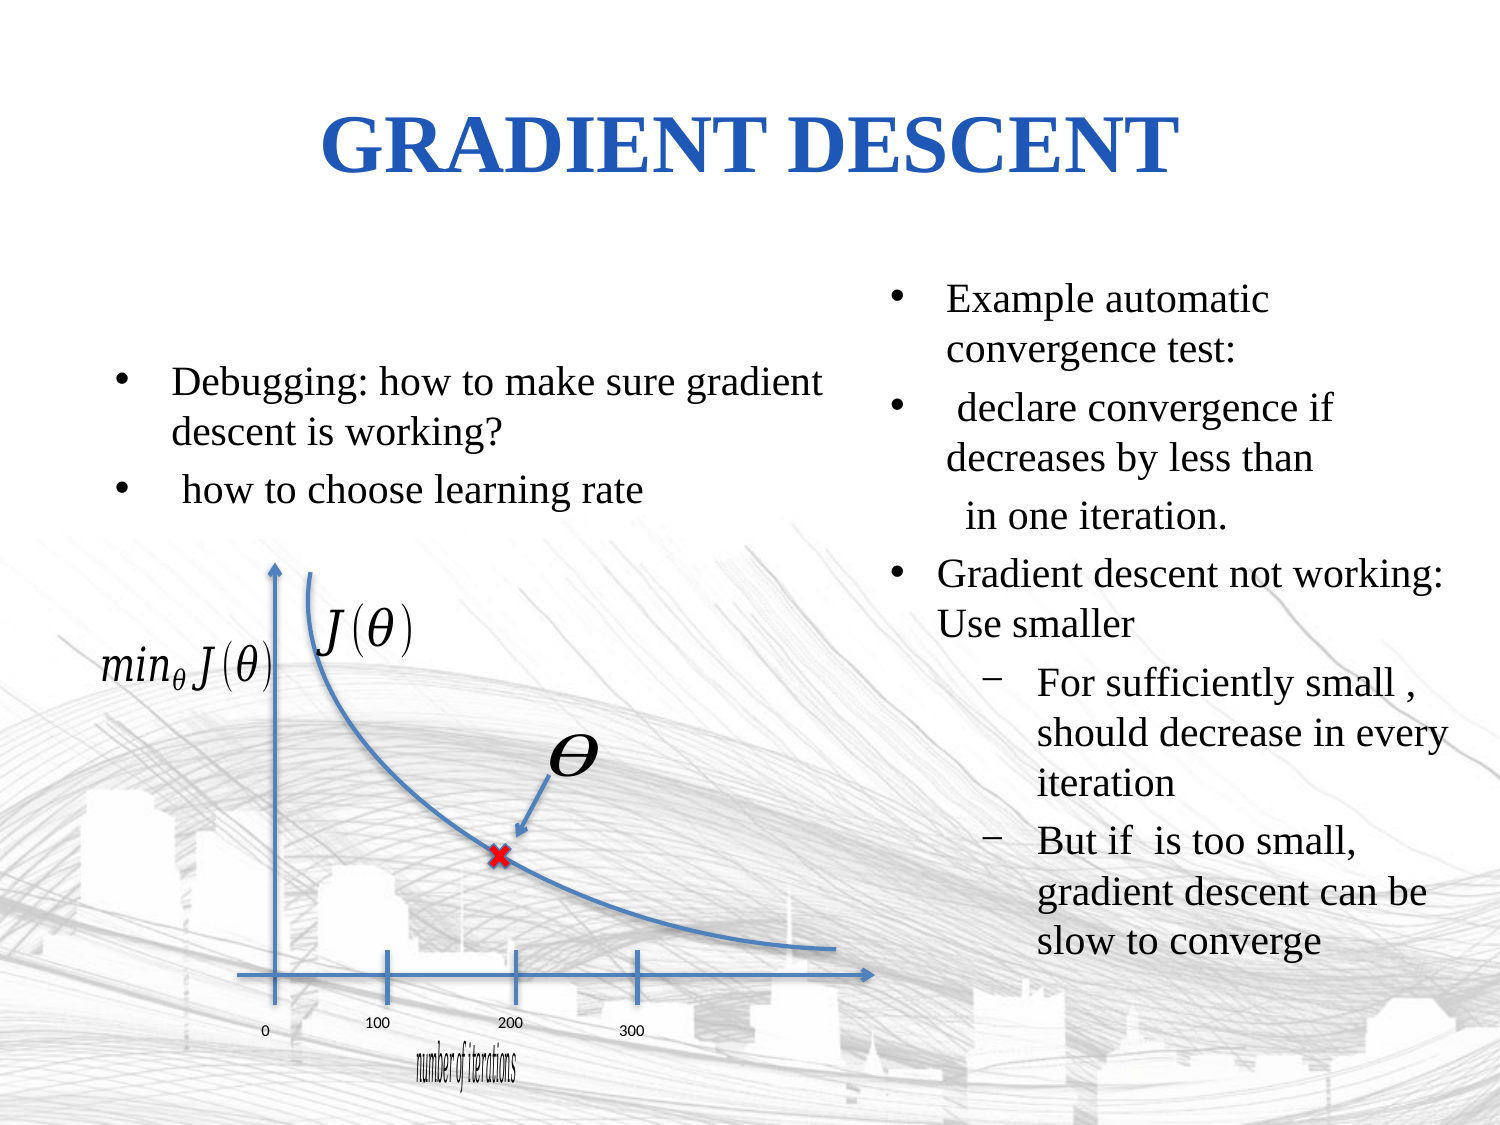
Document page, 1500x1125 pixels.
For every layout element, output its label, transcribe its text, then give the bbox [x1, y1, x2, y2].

text_box 100 [350, 1004, 417, 1040]
text_box 200 [483, 1004, 550, 1040]
text_box 300 [604, 1012, 671, 1047]
picture [0, 0, 1500, 1125]
text_box [487, 843, 512, 870]
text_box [515, 774, 550, 838]
title Gradient descent [75, 45, 1425, 233]
text_box [305, 571, 837, 952]
text_box 0 [246, 1012, 313, 1047]
